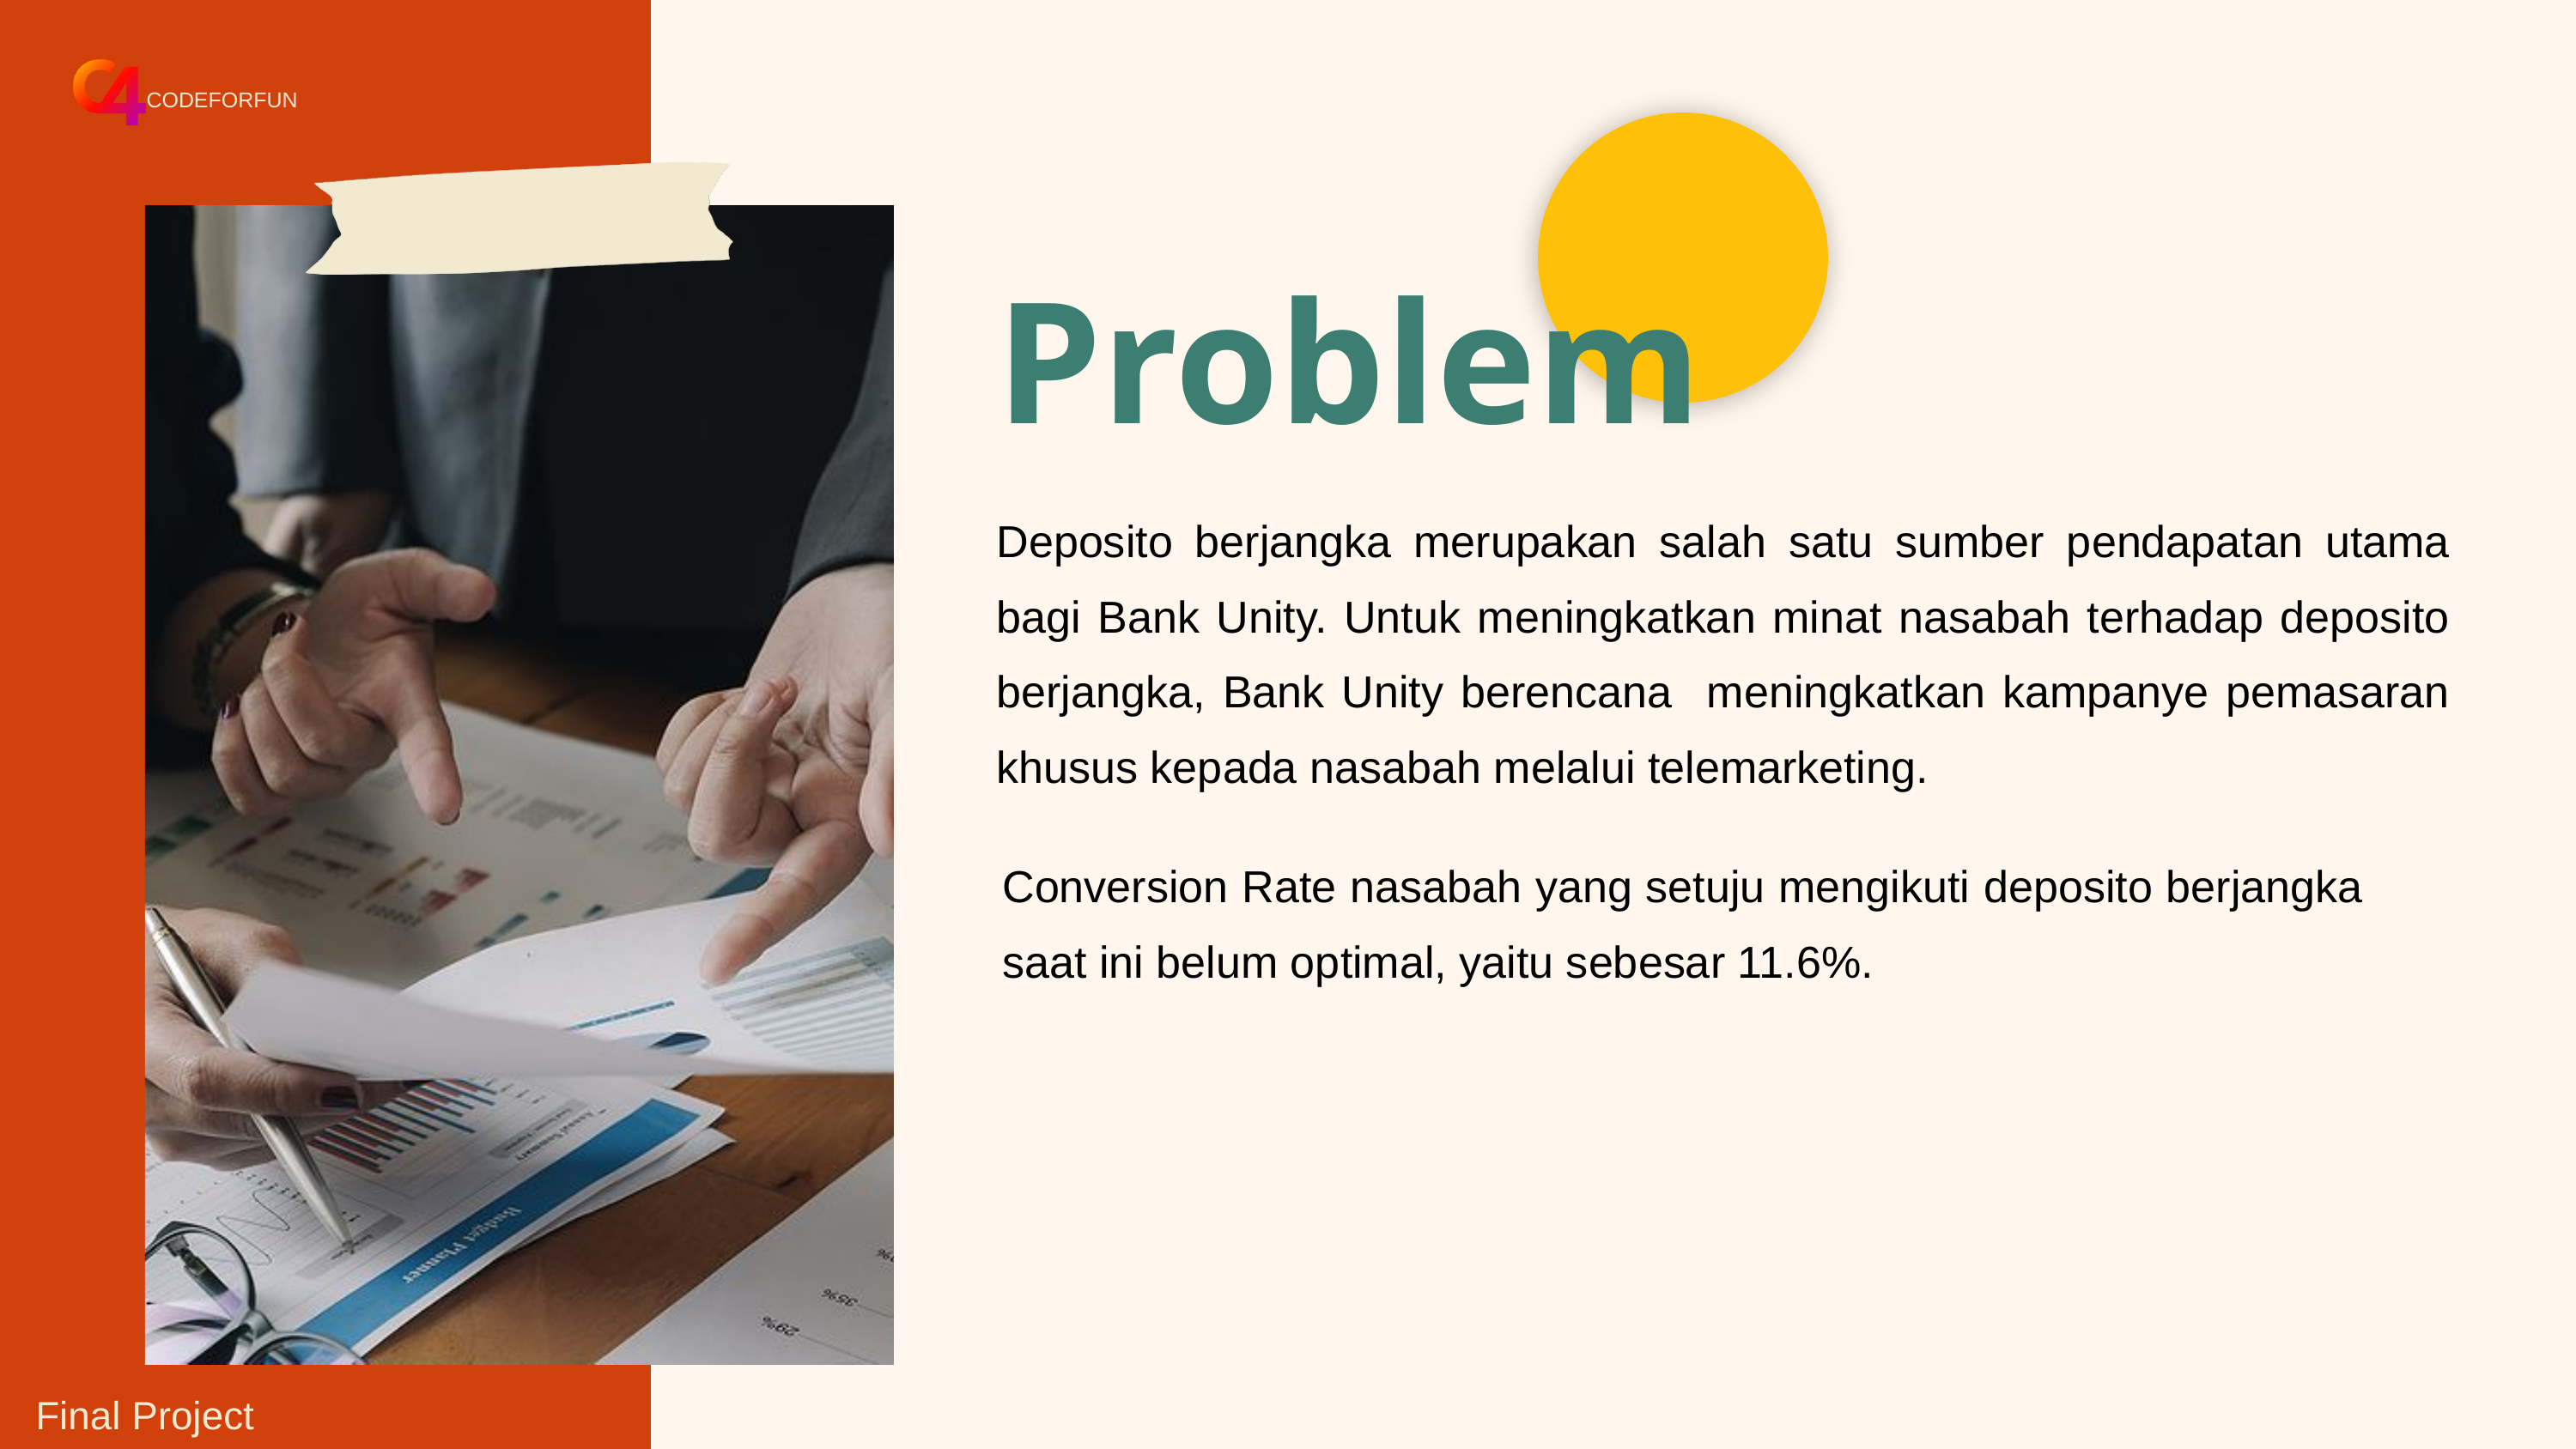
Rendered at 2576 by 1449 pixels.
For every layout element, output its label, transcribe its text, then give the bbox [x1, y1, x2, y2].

picture [144, 205, 895, 1365]
text_box [305, 162, 645, 203]
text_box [1537, 112, 1829, 403]
text_box Final Project [35, 1376, 309, 1438]
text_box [69, 44, 299, 141]
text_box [651, 0, 2576, 1449]
